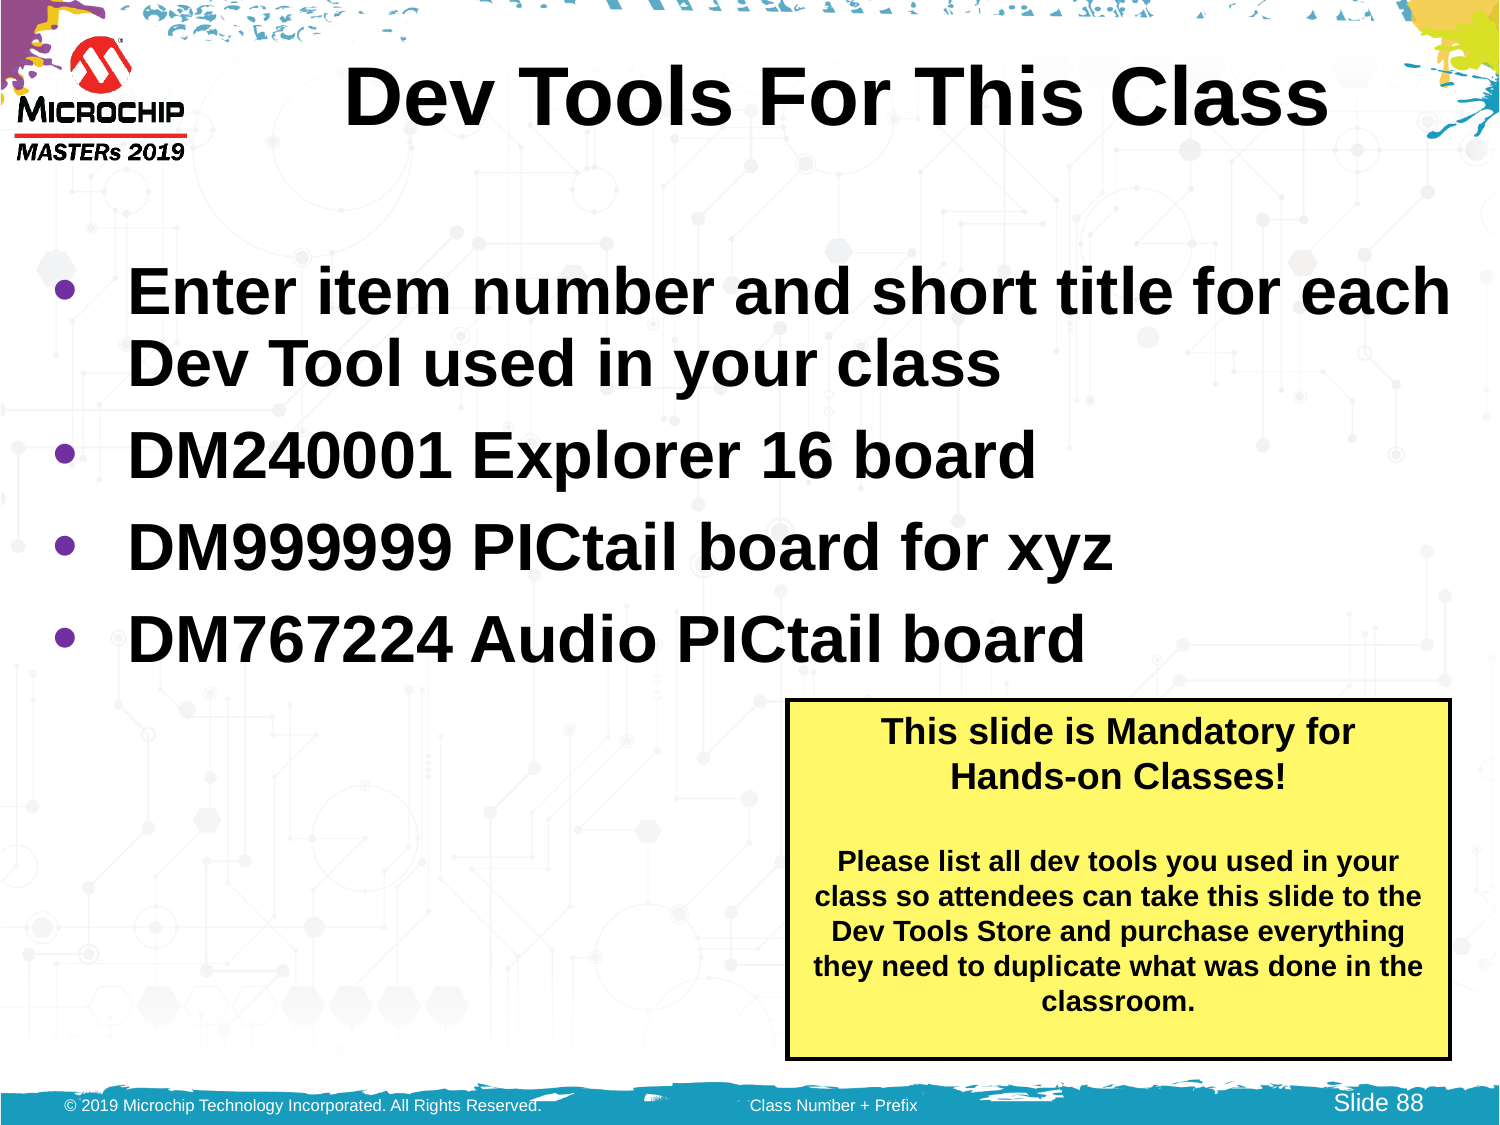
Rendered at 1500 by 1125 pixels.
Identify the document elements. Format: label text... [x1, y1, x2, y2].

picture [0, 0, 1500, 1125]
text_box This slide is Mandatory for Hands-on Classes! Please list all dev tools you used in your class so attendees can take this slide to the Dev Tools Store and purchase everything they need to duplicate what was done in the classroom. [787, 699, 1450, 1060]
title Dev Tools For This Class [199, 49, 1476, 154]
list Enter item number and short title for each Dev Tool used in your class DM240001 Explorer 16 board DM999999 PICtail board for xyz DM767224 Audio PICtail board [37, 249, 1476, 1063]
